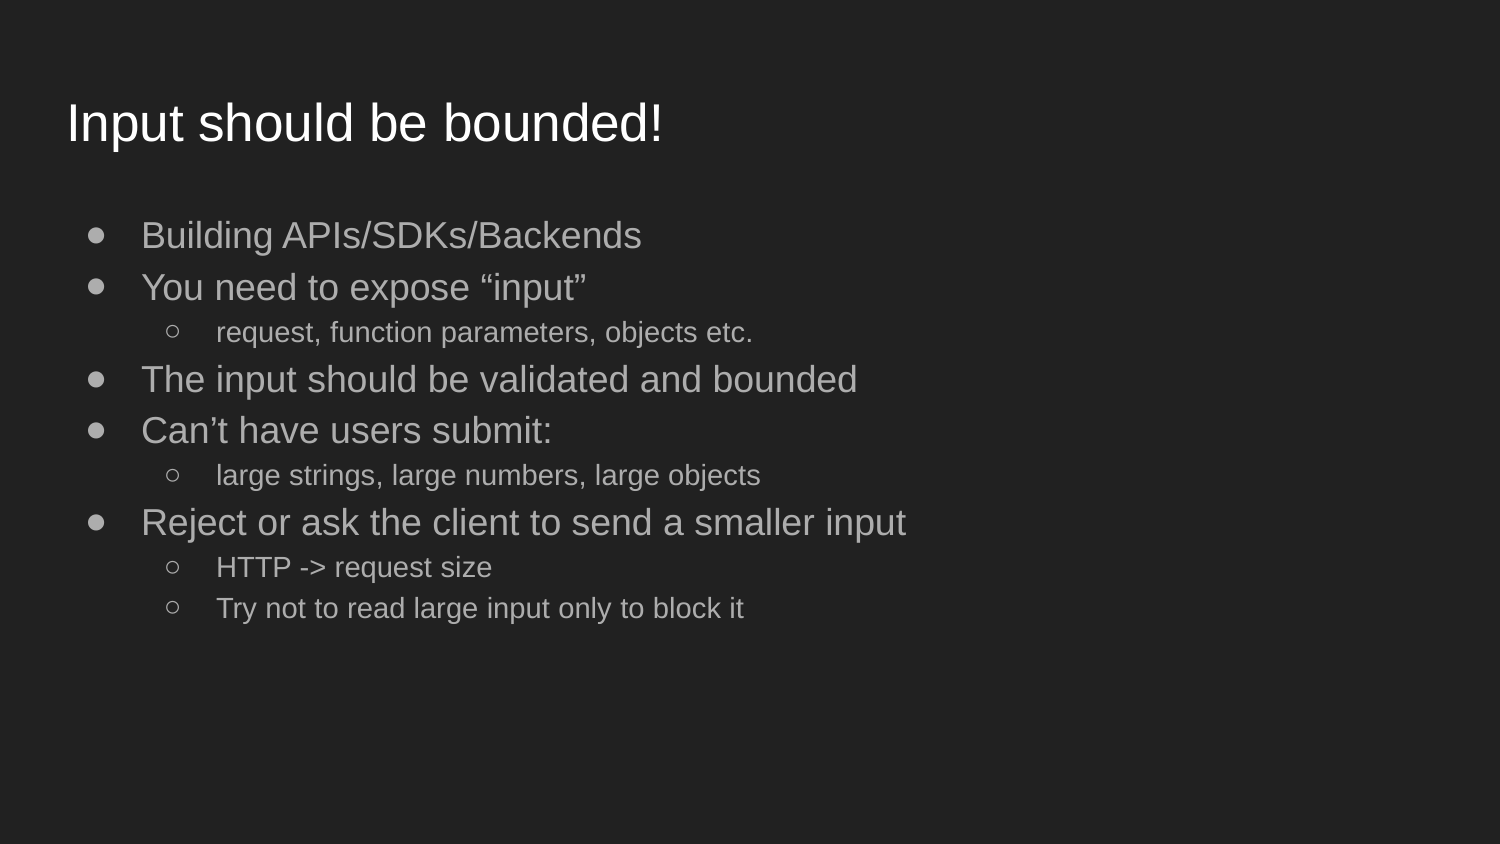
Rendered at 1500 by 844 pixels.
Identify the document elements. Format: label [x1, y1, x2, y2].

list [51, 189, 1449, 750]
title [51, 72, 1449, 167]
